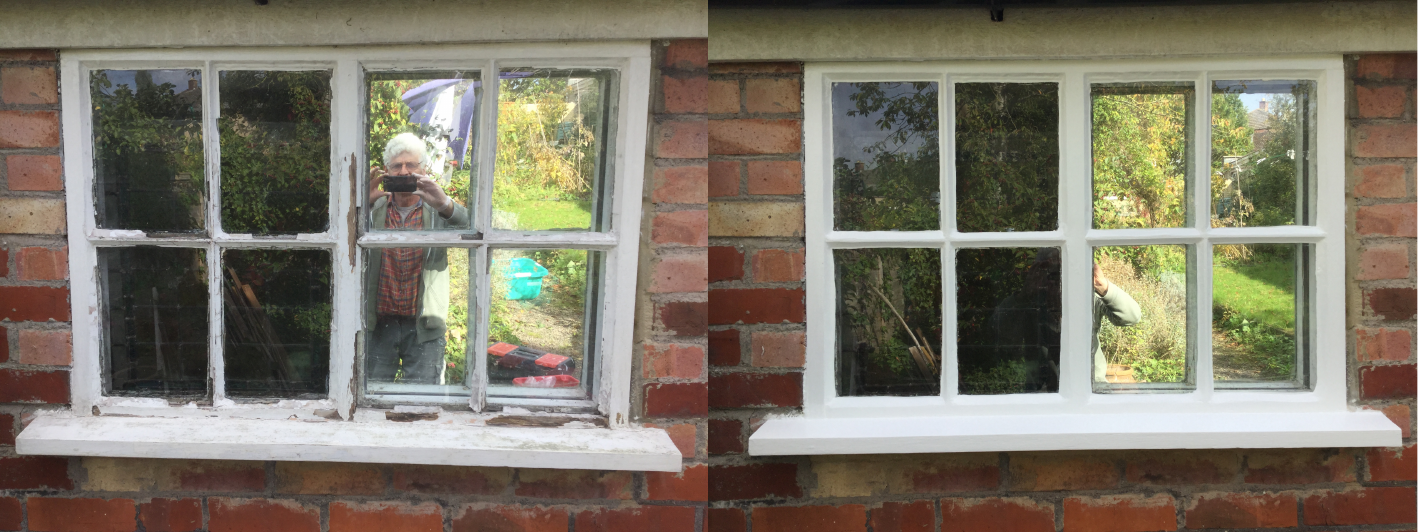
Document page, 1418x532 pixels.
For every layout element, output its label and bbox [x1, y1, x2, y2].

text_box [0, 0, 1418, 532]
